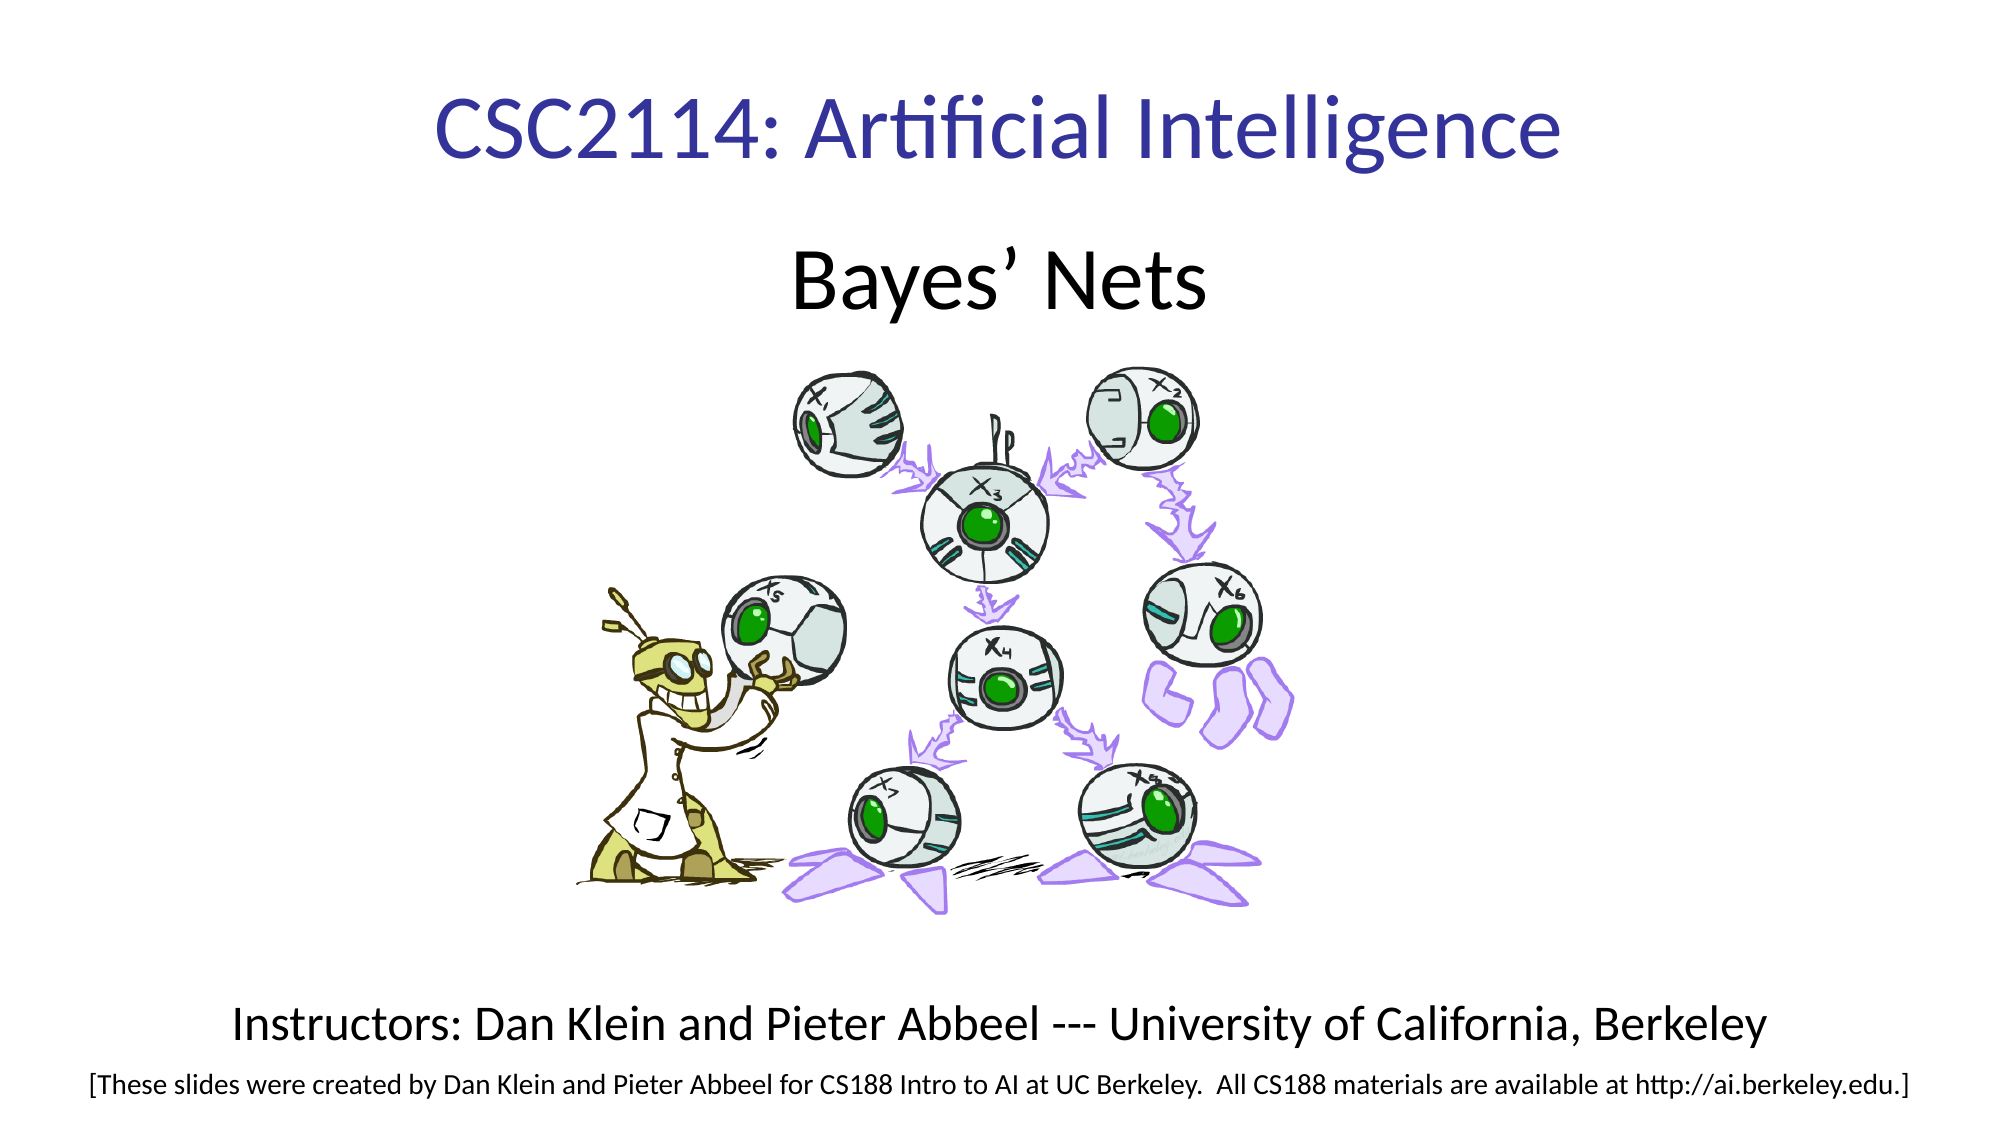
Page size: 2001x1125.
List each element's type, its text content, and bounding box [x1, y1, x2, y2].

title CSC2114: Artificial Intelligence [0, 45, 2000, 212]
subtitle Bayes’ Nets [0, 212, 2000, 463]
text_box Instructors: Dan Klein and Pieter Abbeel --- University of California, Berkeley [These slides were created by Dan Klein and Pieter Abbeel for CS188 Intro to AI at UC Berkeley. All CS188 materials are available at http://ai.berkeley.edu.] [0, 984, 2000, 1106]
picture [524, 349, 1313, 925]
